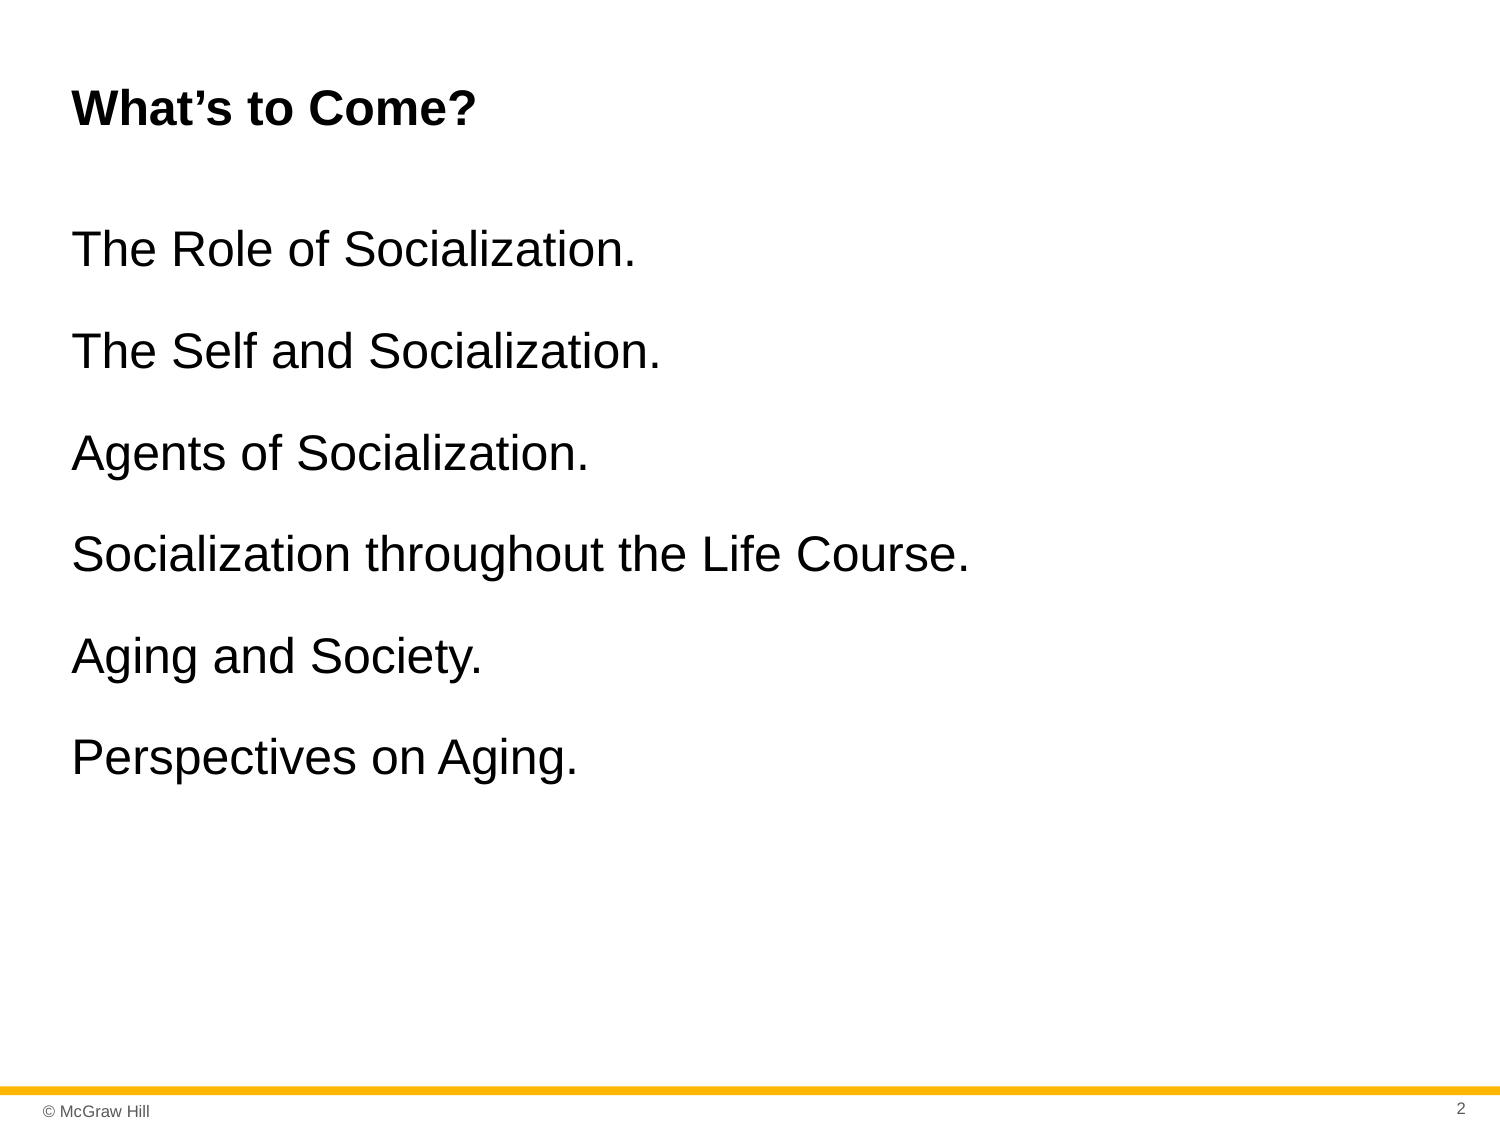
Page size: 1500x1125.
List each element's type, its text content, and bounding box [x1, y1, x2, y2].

title What’s to Come? [56, 50, 1444, 162]
list The Role of Socialization. The Self and Socialization. Agents of Socialization. Socialization throughout the Life Course. Aging and Society. Perspectives on Aging. [56, 209, 1444, 1025]
